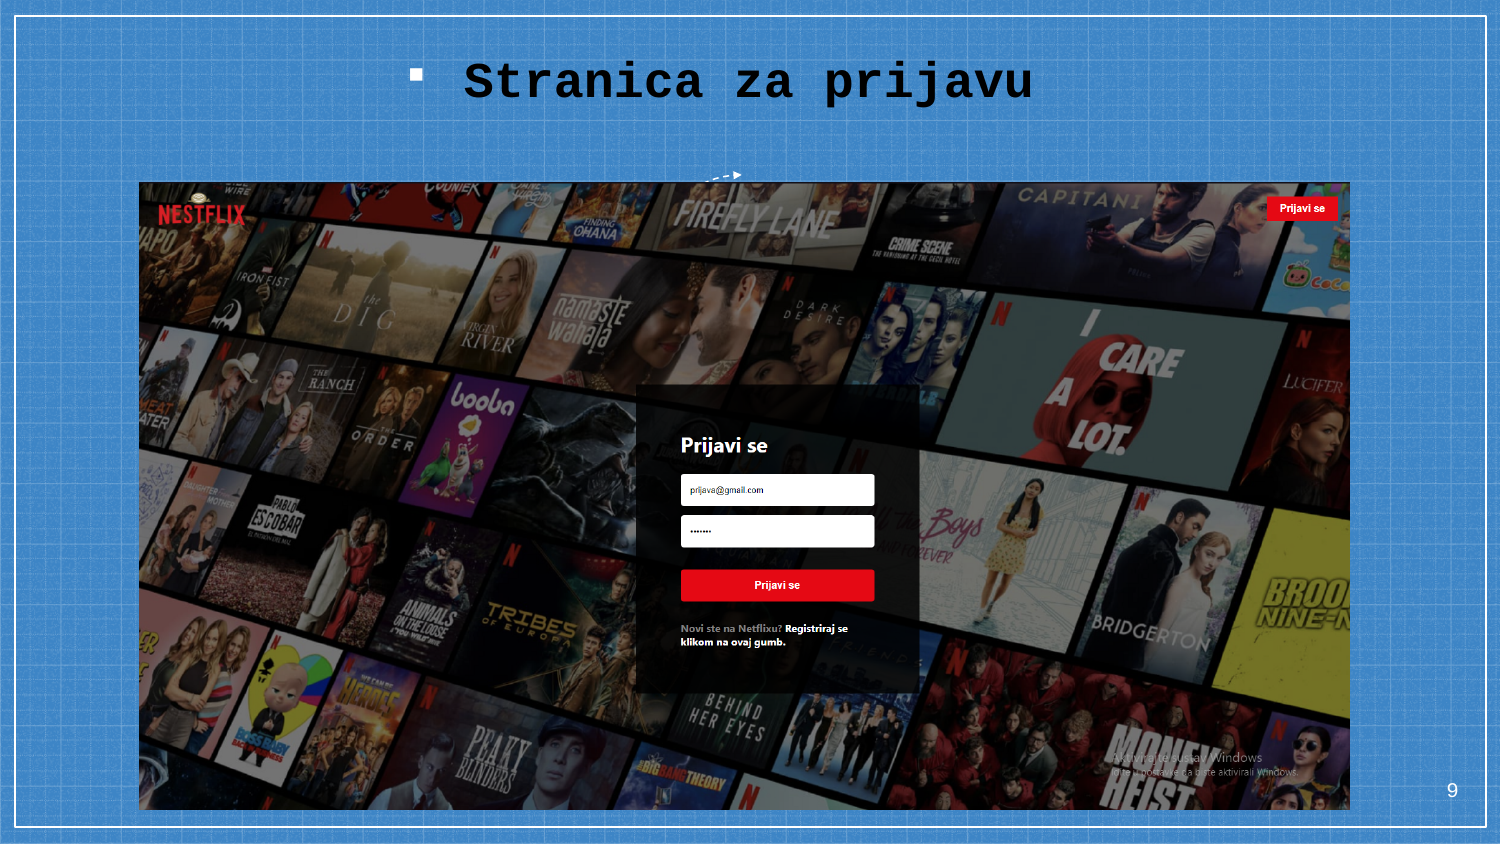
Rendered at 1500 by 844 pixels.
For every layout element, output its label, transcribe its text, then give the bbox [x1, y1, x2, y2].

slide_number 9 [1398, 761, 1474, 810]
list Stranica za prijavu [193, 32, 1230, 134]
picture [0, 0, 1500, 844]
